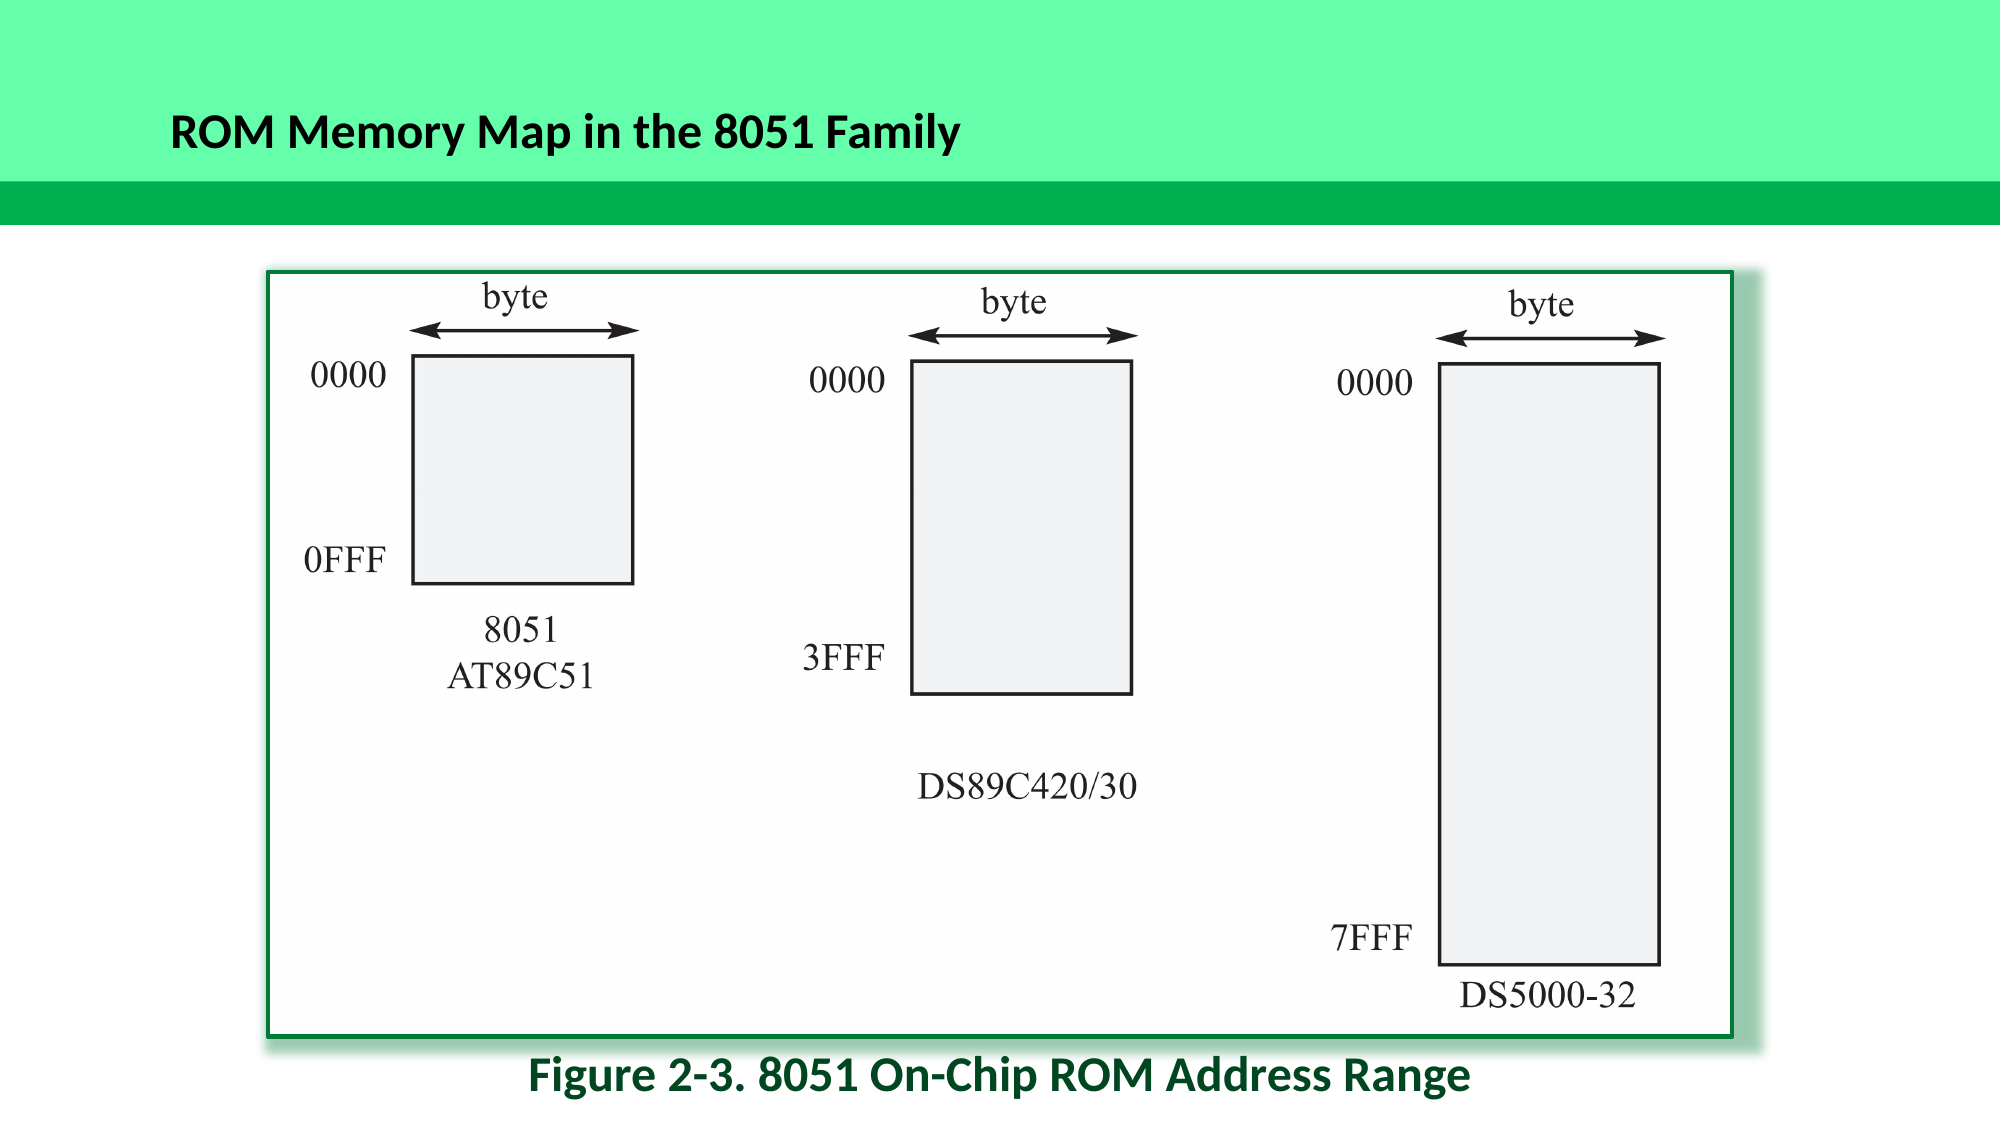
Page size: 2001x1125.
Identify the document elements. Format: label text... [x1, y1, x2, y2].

text_box Figure 2-3. 8051 On-Chip ROM Address Range [0, 1034, 2000, 1109]
text_box [0, 182, 2000, 226]
text_box ROM Memory Map in the 8051 Family [155, 90, 1845, 166]
picture [270, 274, 1730, 1035]
text_box [0, 0, 2000, 182]
